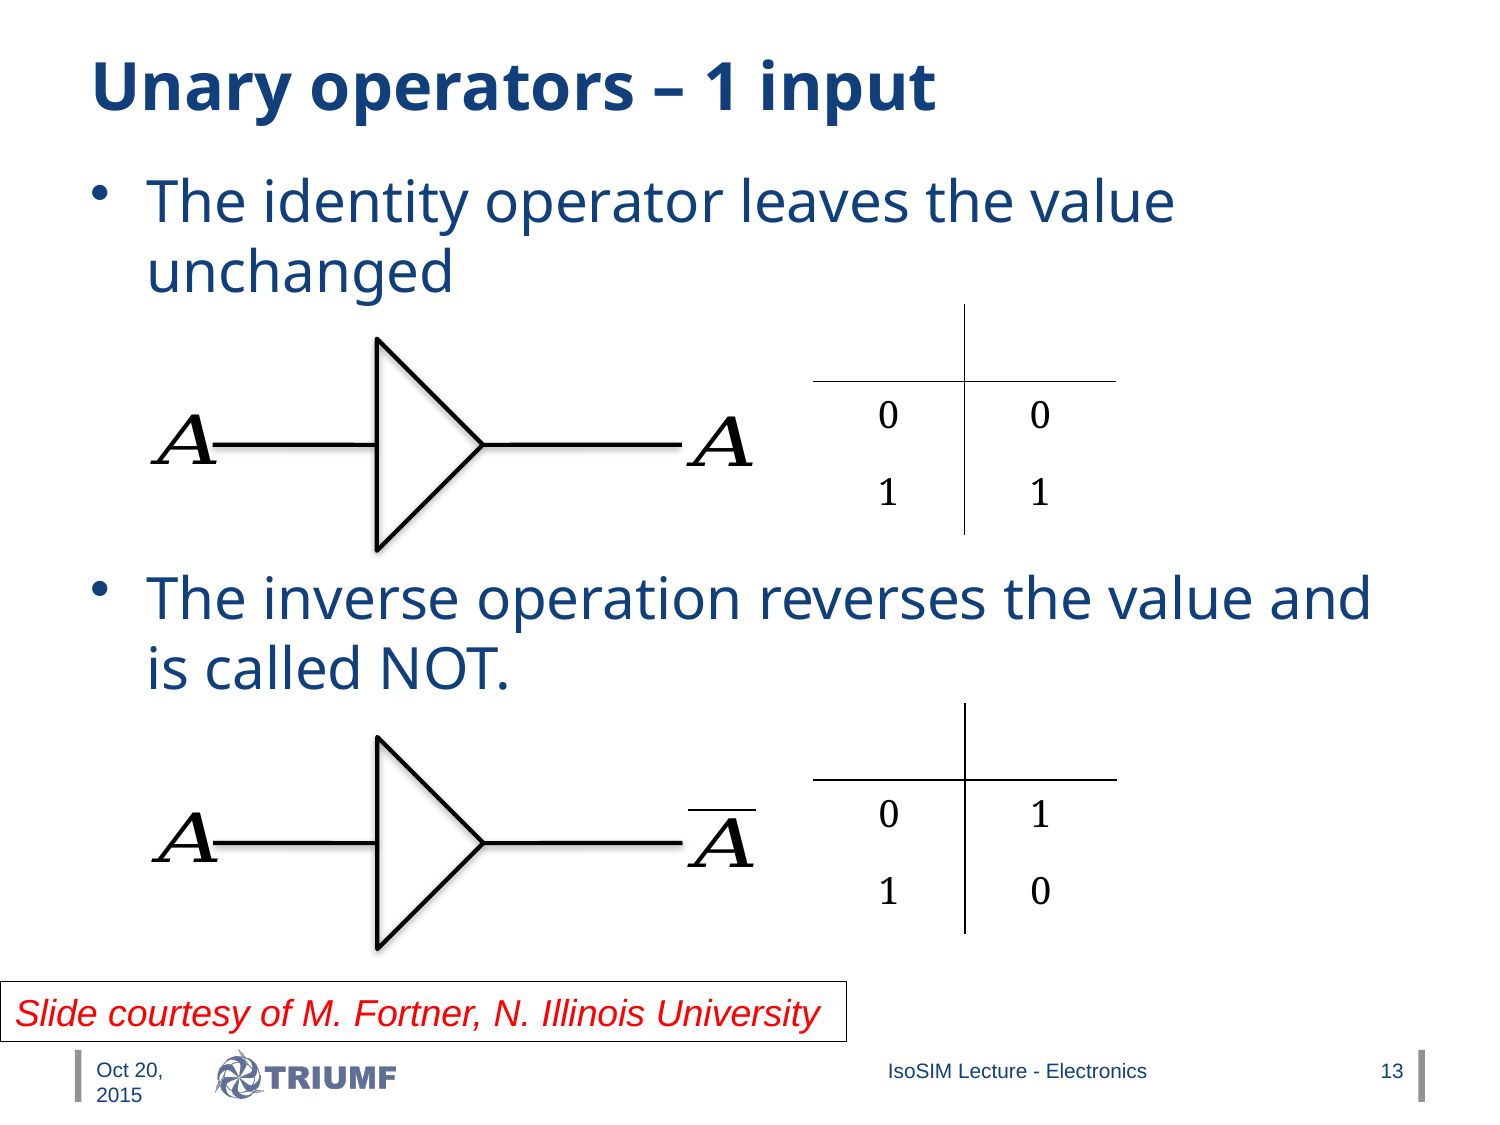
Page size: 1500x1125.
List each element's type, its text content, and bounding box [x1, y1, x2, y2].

text_box [375, 735, 484, 952]
list The identity operator leaves the value unchanged The inverse operation reverses the value and is called NOT. [74, 156, 1426, 981]
footer IsoSIM Lecture - Electronics [394, 1049, 1163, 1125]
slide_number 13 [1182, 1049, 1419, 1125]
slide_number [81, 1048, 213, 1125]
text_box [374, 336, 484, 553]
text_box Slide courtesy of M. Fortner, N. Illinois University [0, 981, 847, 1042]
title Unary operators – 1 input [74, 42, 1426, 143]
